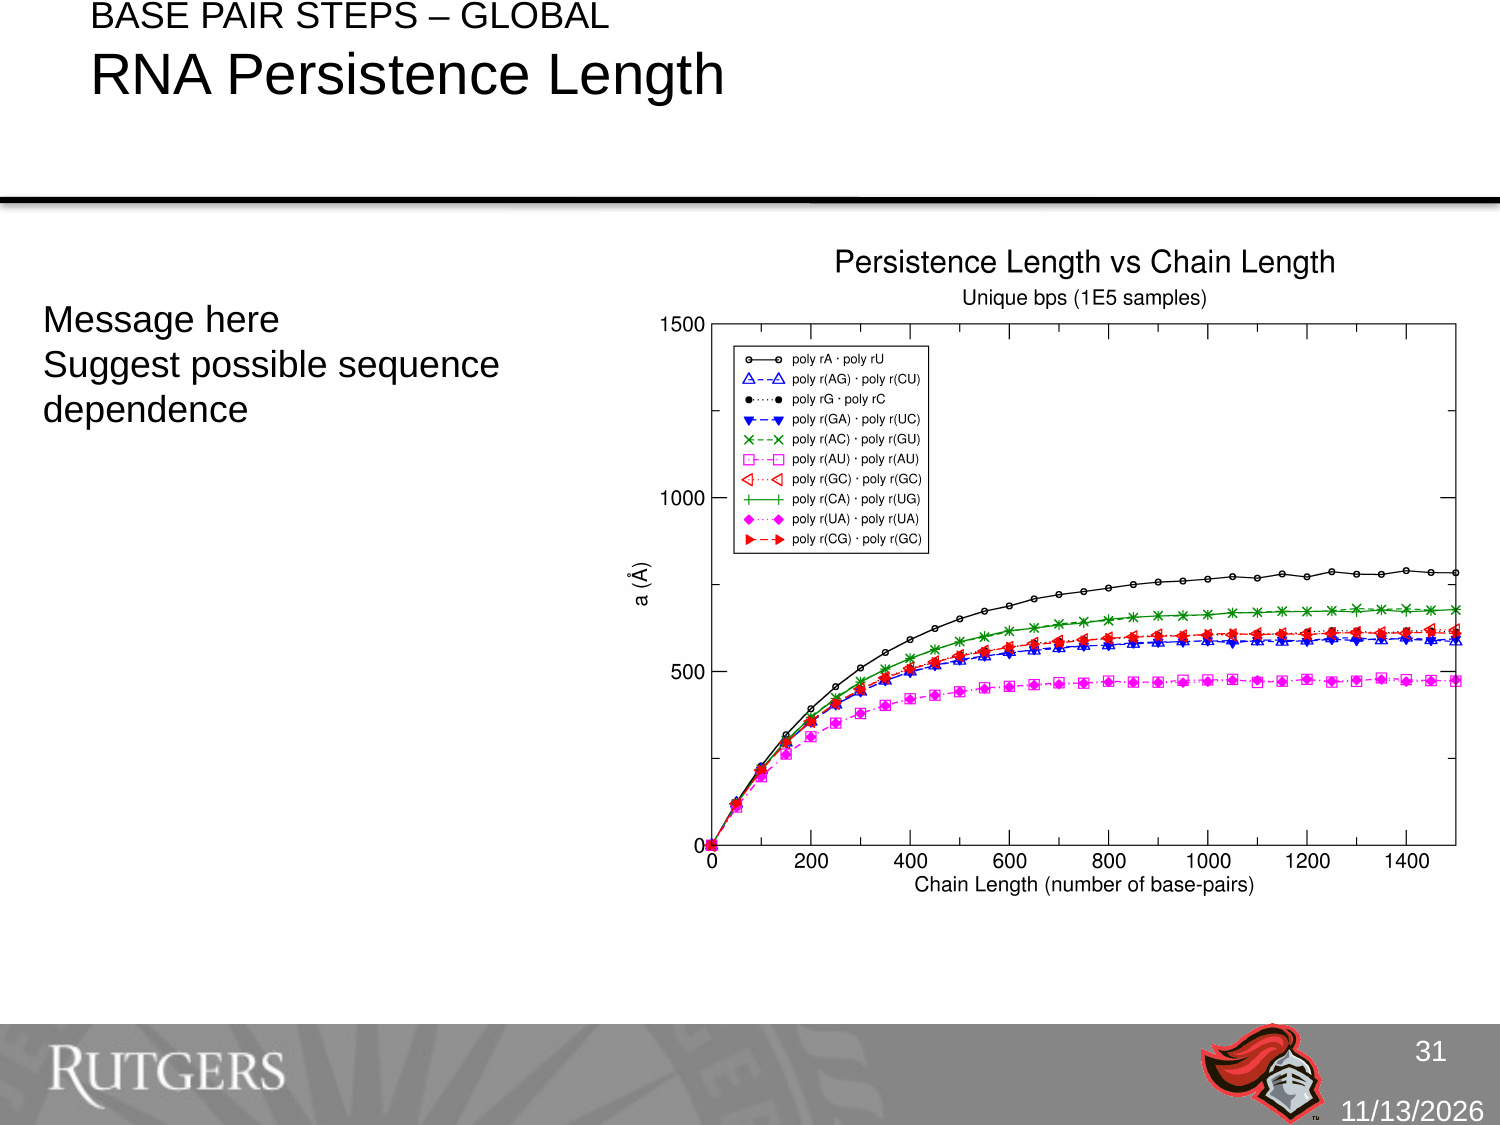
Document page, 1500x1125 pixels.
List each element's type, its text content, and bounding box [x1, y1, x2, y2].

text_box Message here Suggest possible sequence dependence [28, 287, 516, 438]
picture [599, 212, 1500, 957]
title BASE PAIR STEPS – GLOBAL RNA Persistence Length [74, 0, 1426, 176]
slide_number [1149, 1084, 1500, 1125]
picture [0, 1023, 1500, 1125]
slide_number 31 [1362, 1024, 1463, 1063]
